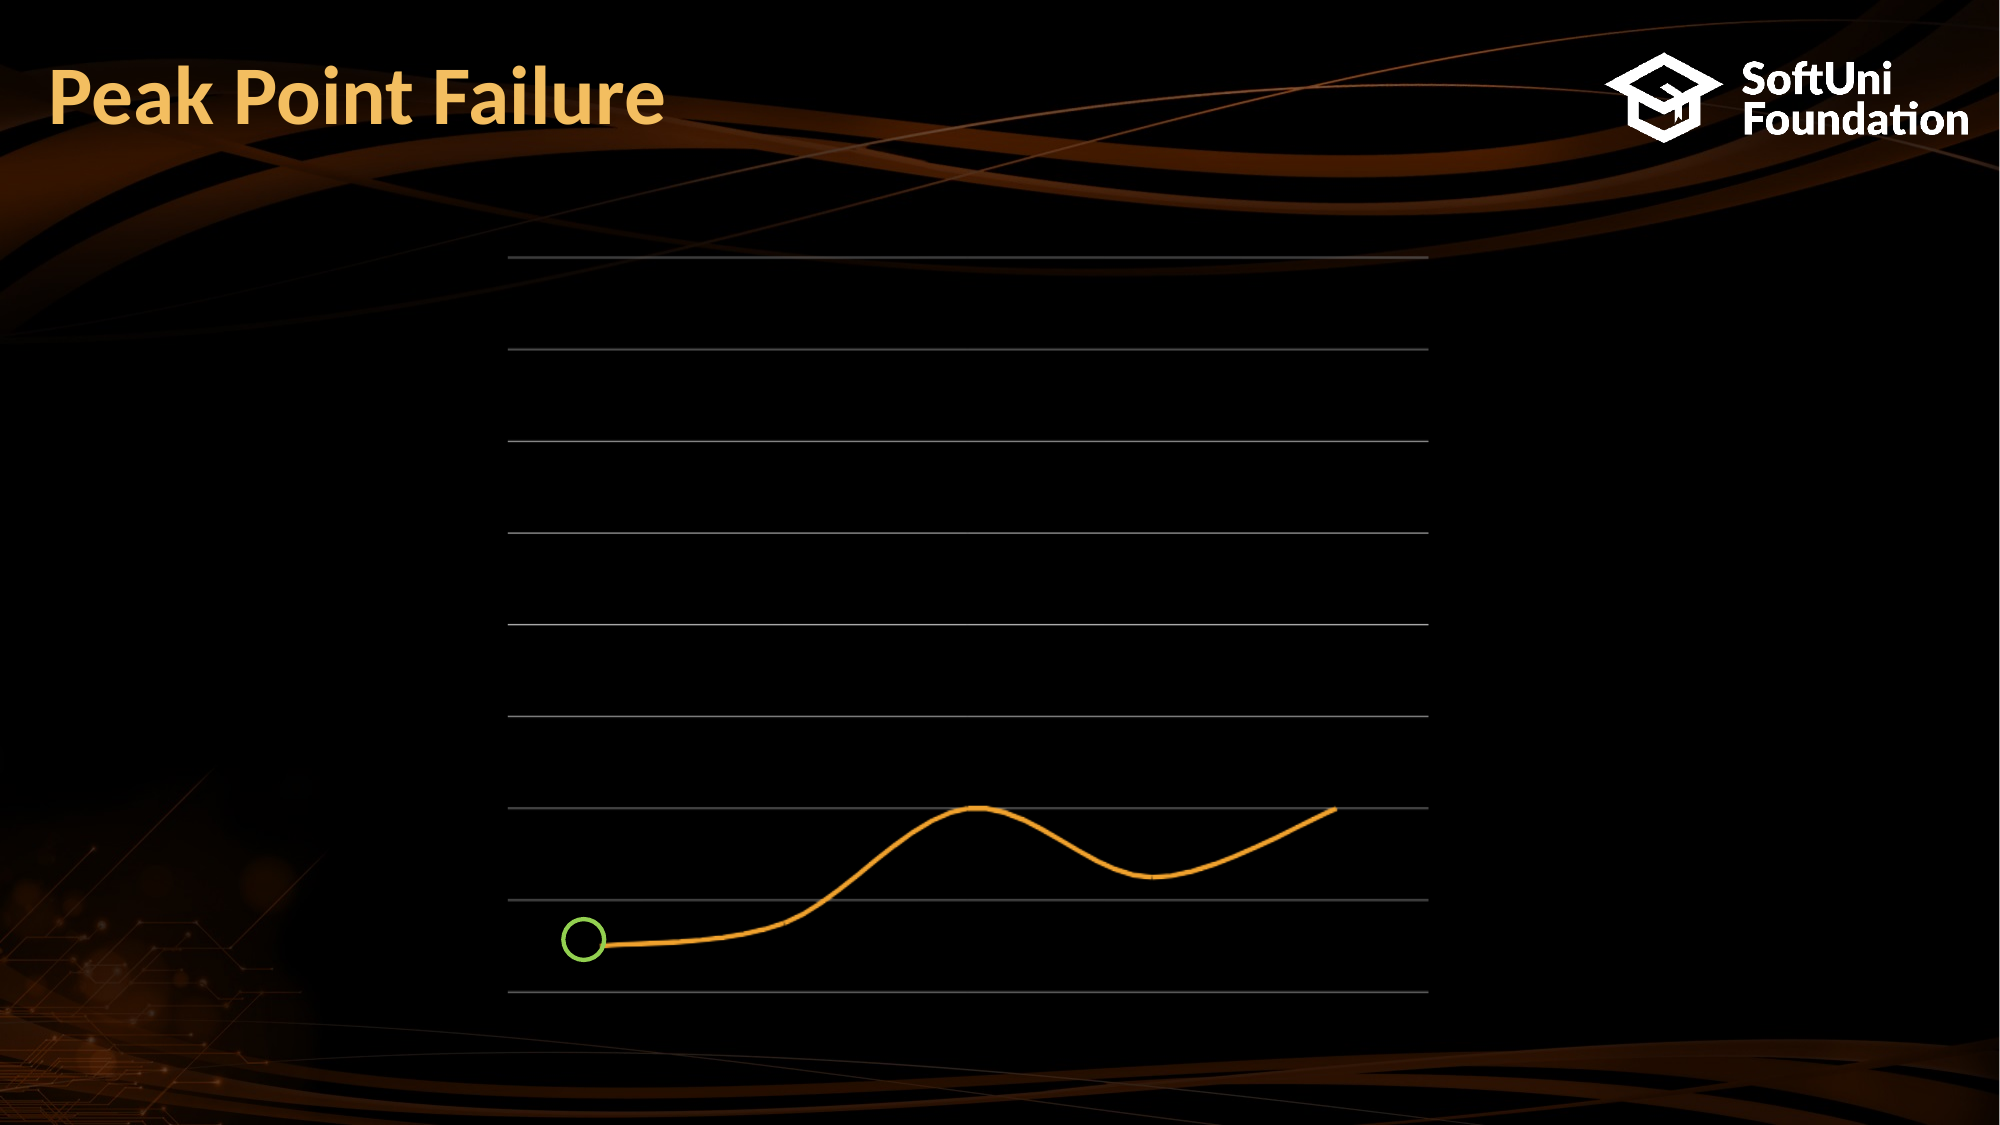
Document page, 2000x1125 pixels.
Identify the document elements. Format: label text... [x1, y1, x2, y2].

picture [0, 0, 2000, 1125]
title Peak Point Failure [30, 6, 1602, 189]
